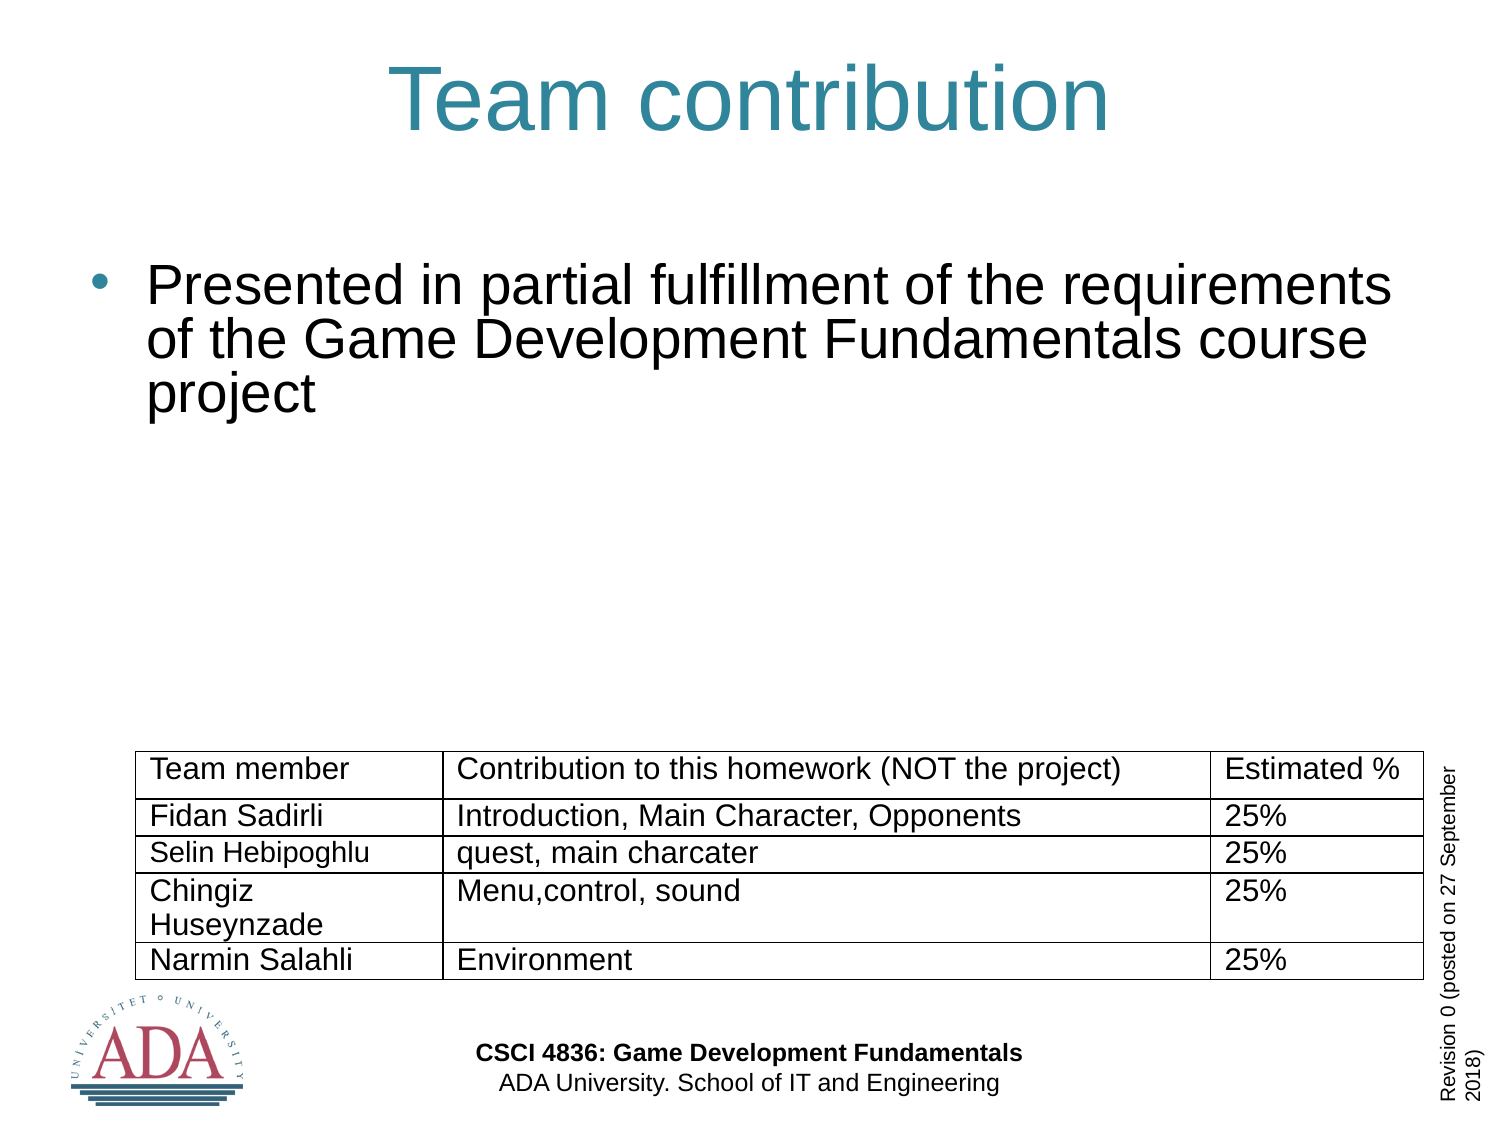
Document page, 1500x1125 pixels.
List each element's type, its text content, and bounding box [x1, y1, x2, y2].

table_cell Fidan Sadirli [136, 800, 442, 835]
table_header Estimated % [1211, 752, 1423, 798]
table_cell 25% [1211, 943, 1423, 979]
table_cell Menu,control, sound [444, 874, 1210, 942]
list Presented in partial fulfillment of the requirements of the Game Development Fundamentals course project [75, 188, 1425, 640]
table_cell 25% [1211, 837, 1423, 872]
picture [71, 995, 243, 1106]
table_cell Introduction, Main Character, Opponents [444, 800, 1210, 835]
table_cell Narmin Salahli [136, 943, 442, 979]
table_header Team member [136, 752, 442, 798]
table_cell Chingiz Huseynzade [136, 874, 442, 942]
table_cell Selin Hebipoghlu [136, 837, 442, 872]
table_cell 25% [1211, 800, 1423, 835]
table_cell quest, main charcater [444, 837, 1210, 872]
title Team contribution [75, 0, 1425, 188]
table_cell Environment [444, 943, 1210, 979]
table_header Contribution to this homework (NOT the project) [444, 752, 1210, 798]
table_cell 25% [1211, 874, 1423, 942]
